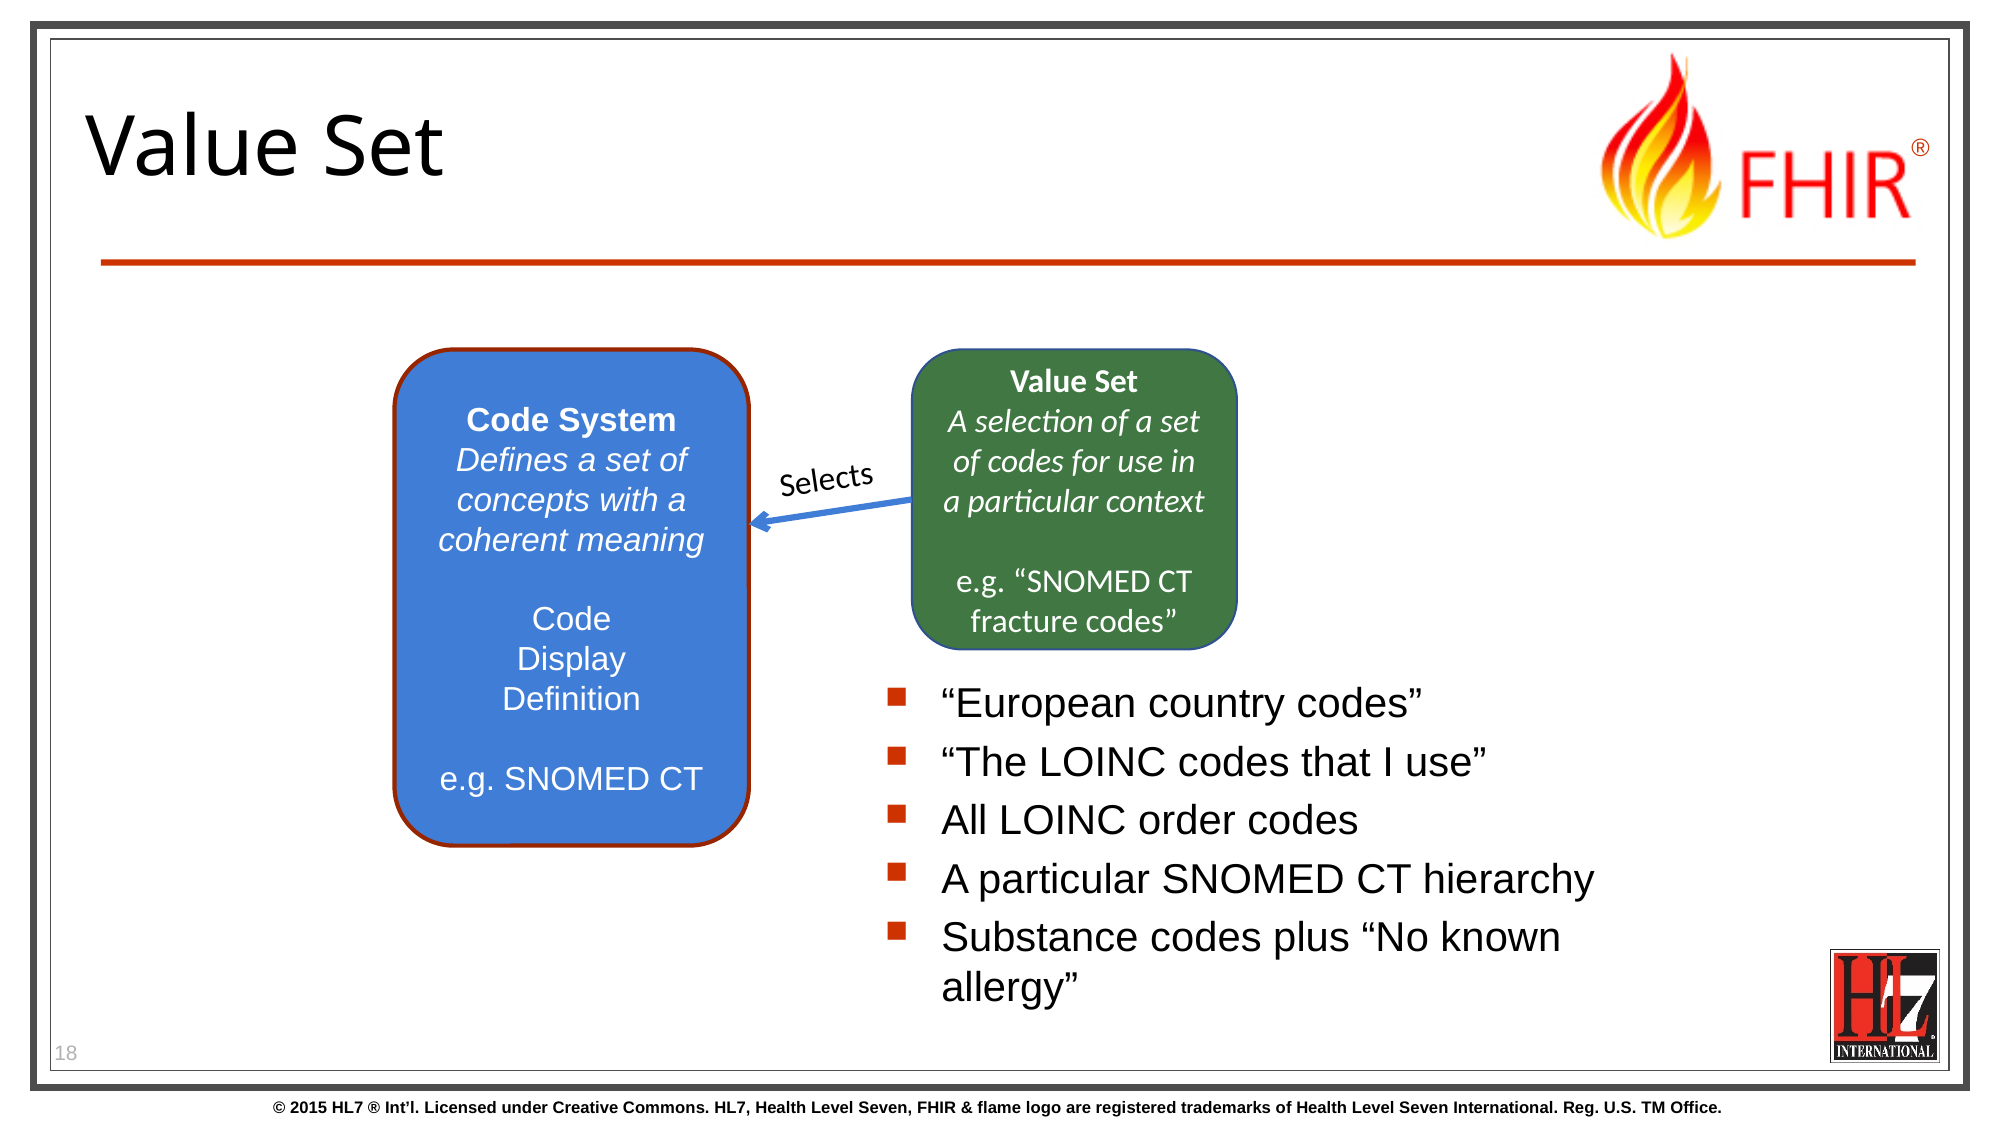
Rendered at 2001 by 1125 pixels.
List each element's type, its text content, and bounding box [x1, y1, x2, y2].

text_box Selects [760, 441, 892, 497]
text_box Value Set A selection of a set of codes for use in a particular context e.g. “SNOMED CT fracture codes” [909, 347, 1239, 652]
list “European country codes” “The LOINC codes that I use” All LOINC order codes A particular SNOMED CT hierarchy Substance codes plus “No known allergy” [870, 668, 1674, 1071]
title Value Set [70, 54, 1595, 249]
picture [1830, 949, 1940, 1063]
text_box Code System Defines a set of concepts with a coherent meaning Code Display Definition e.g. SNOMED CT [392, 347, 751, 848]
slide_number 18 [39, 1034, 197, 1071]
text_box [748, 499, 912, 525]
picture [1588, 42, 1923, 249]
